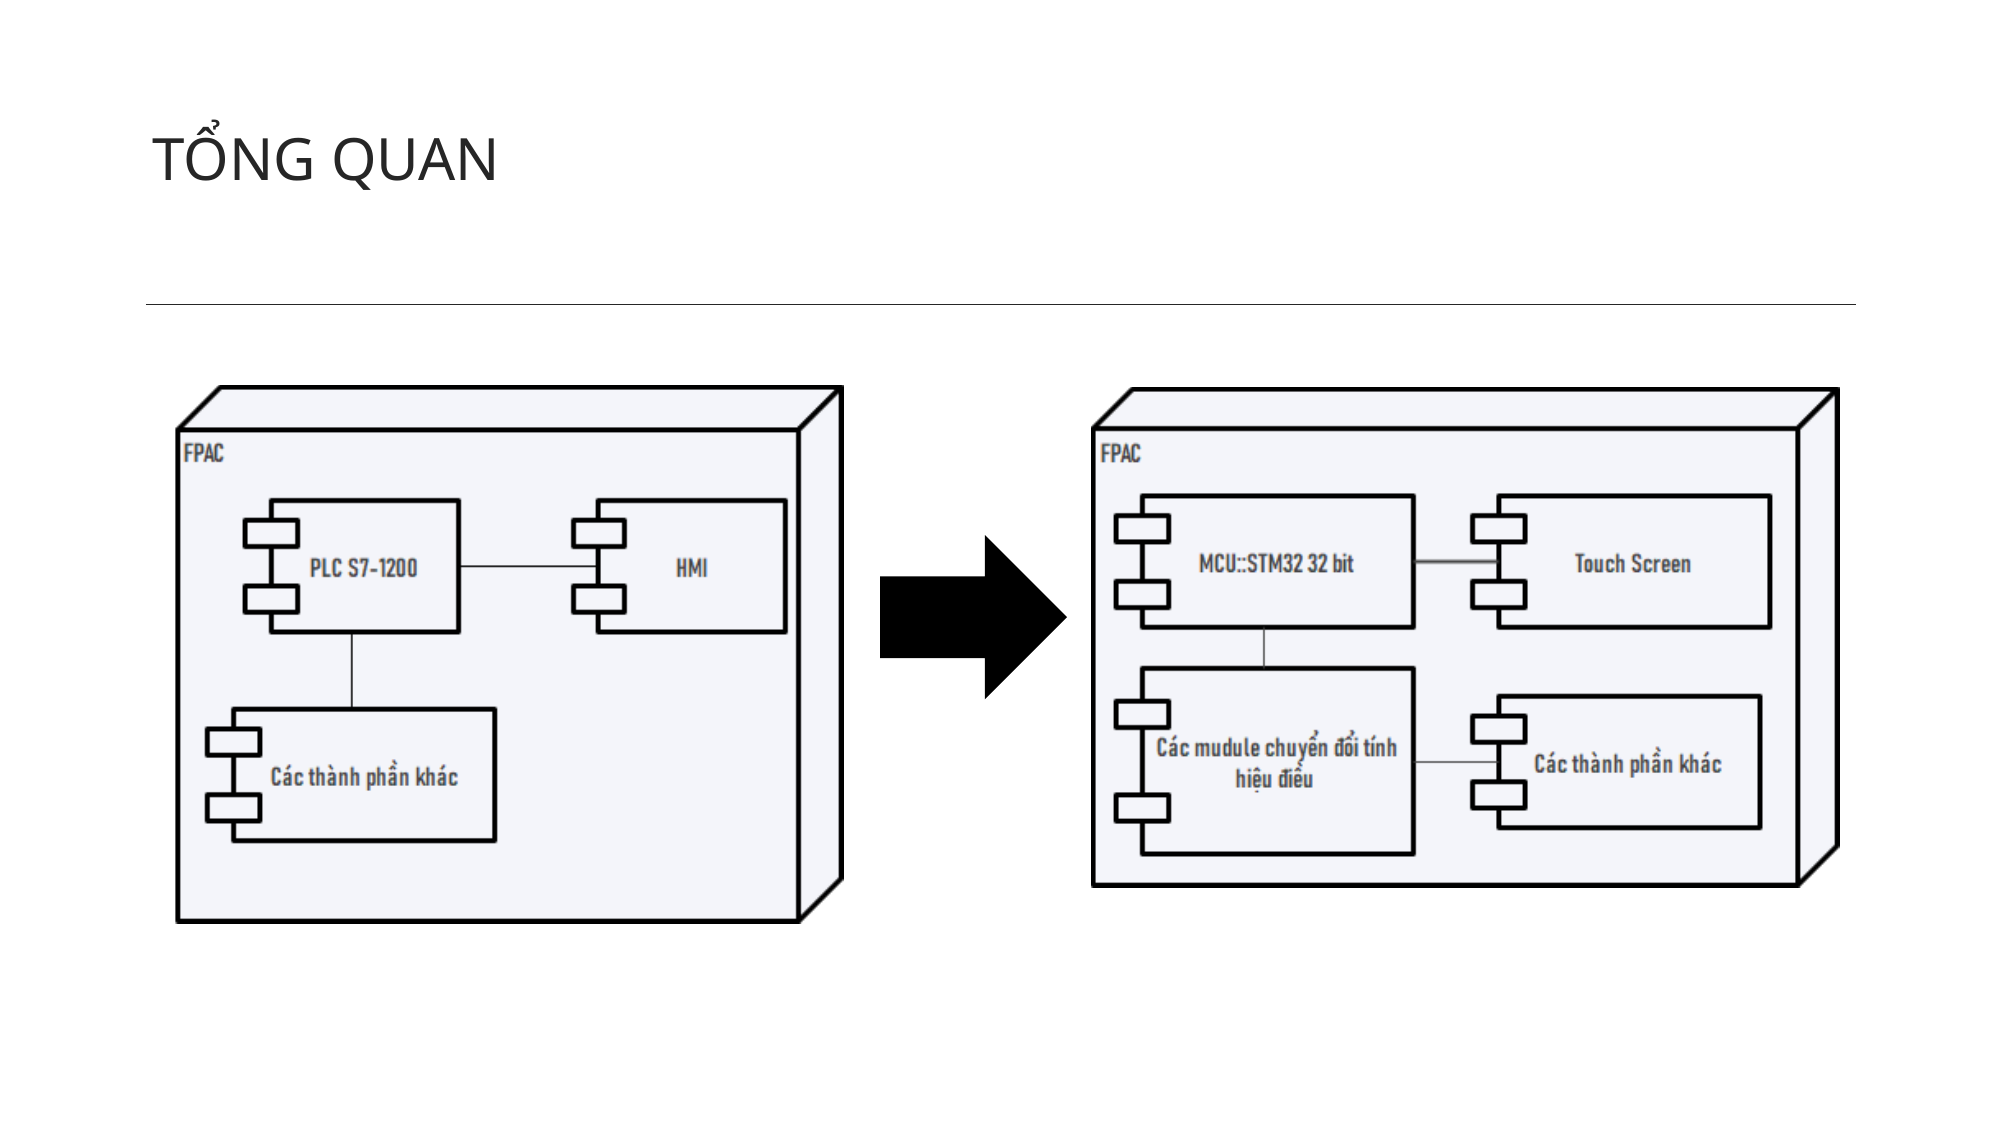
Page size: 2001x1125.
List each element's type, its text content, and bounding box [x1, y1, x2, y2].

picture [174, 385, 844, 924]
title TỔNG QUAN [137, 104, 1863, 219]
picture [1091, 387, 1840, 888]
text_box [880, 535, 1068, 700]
